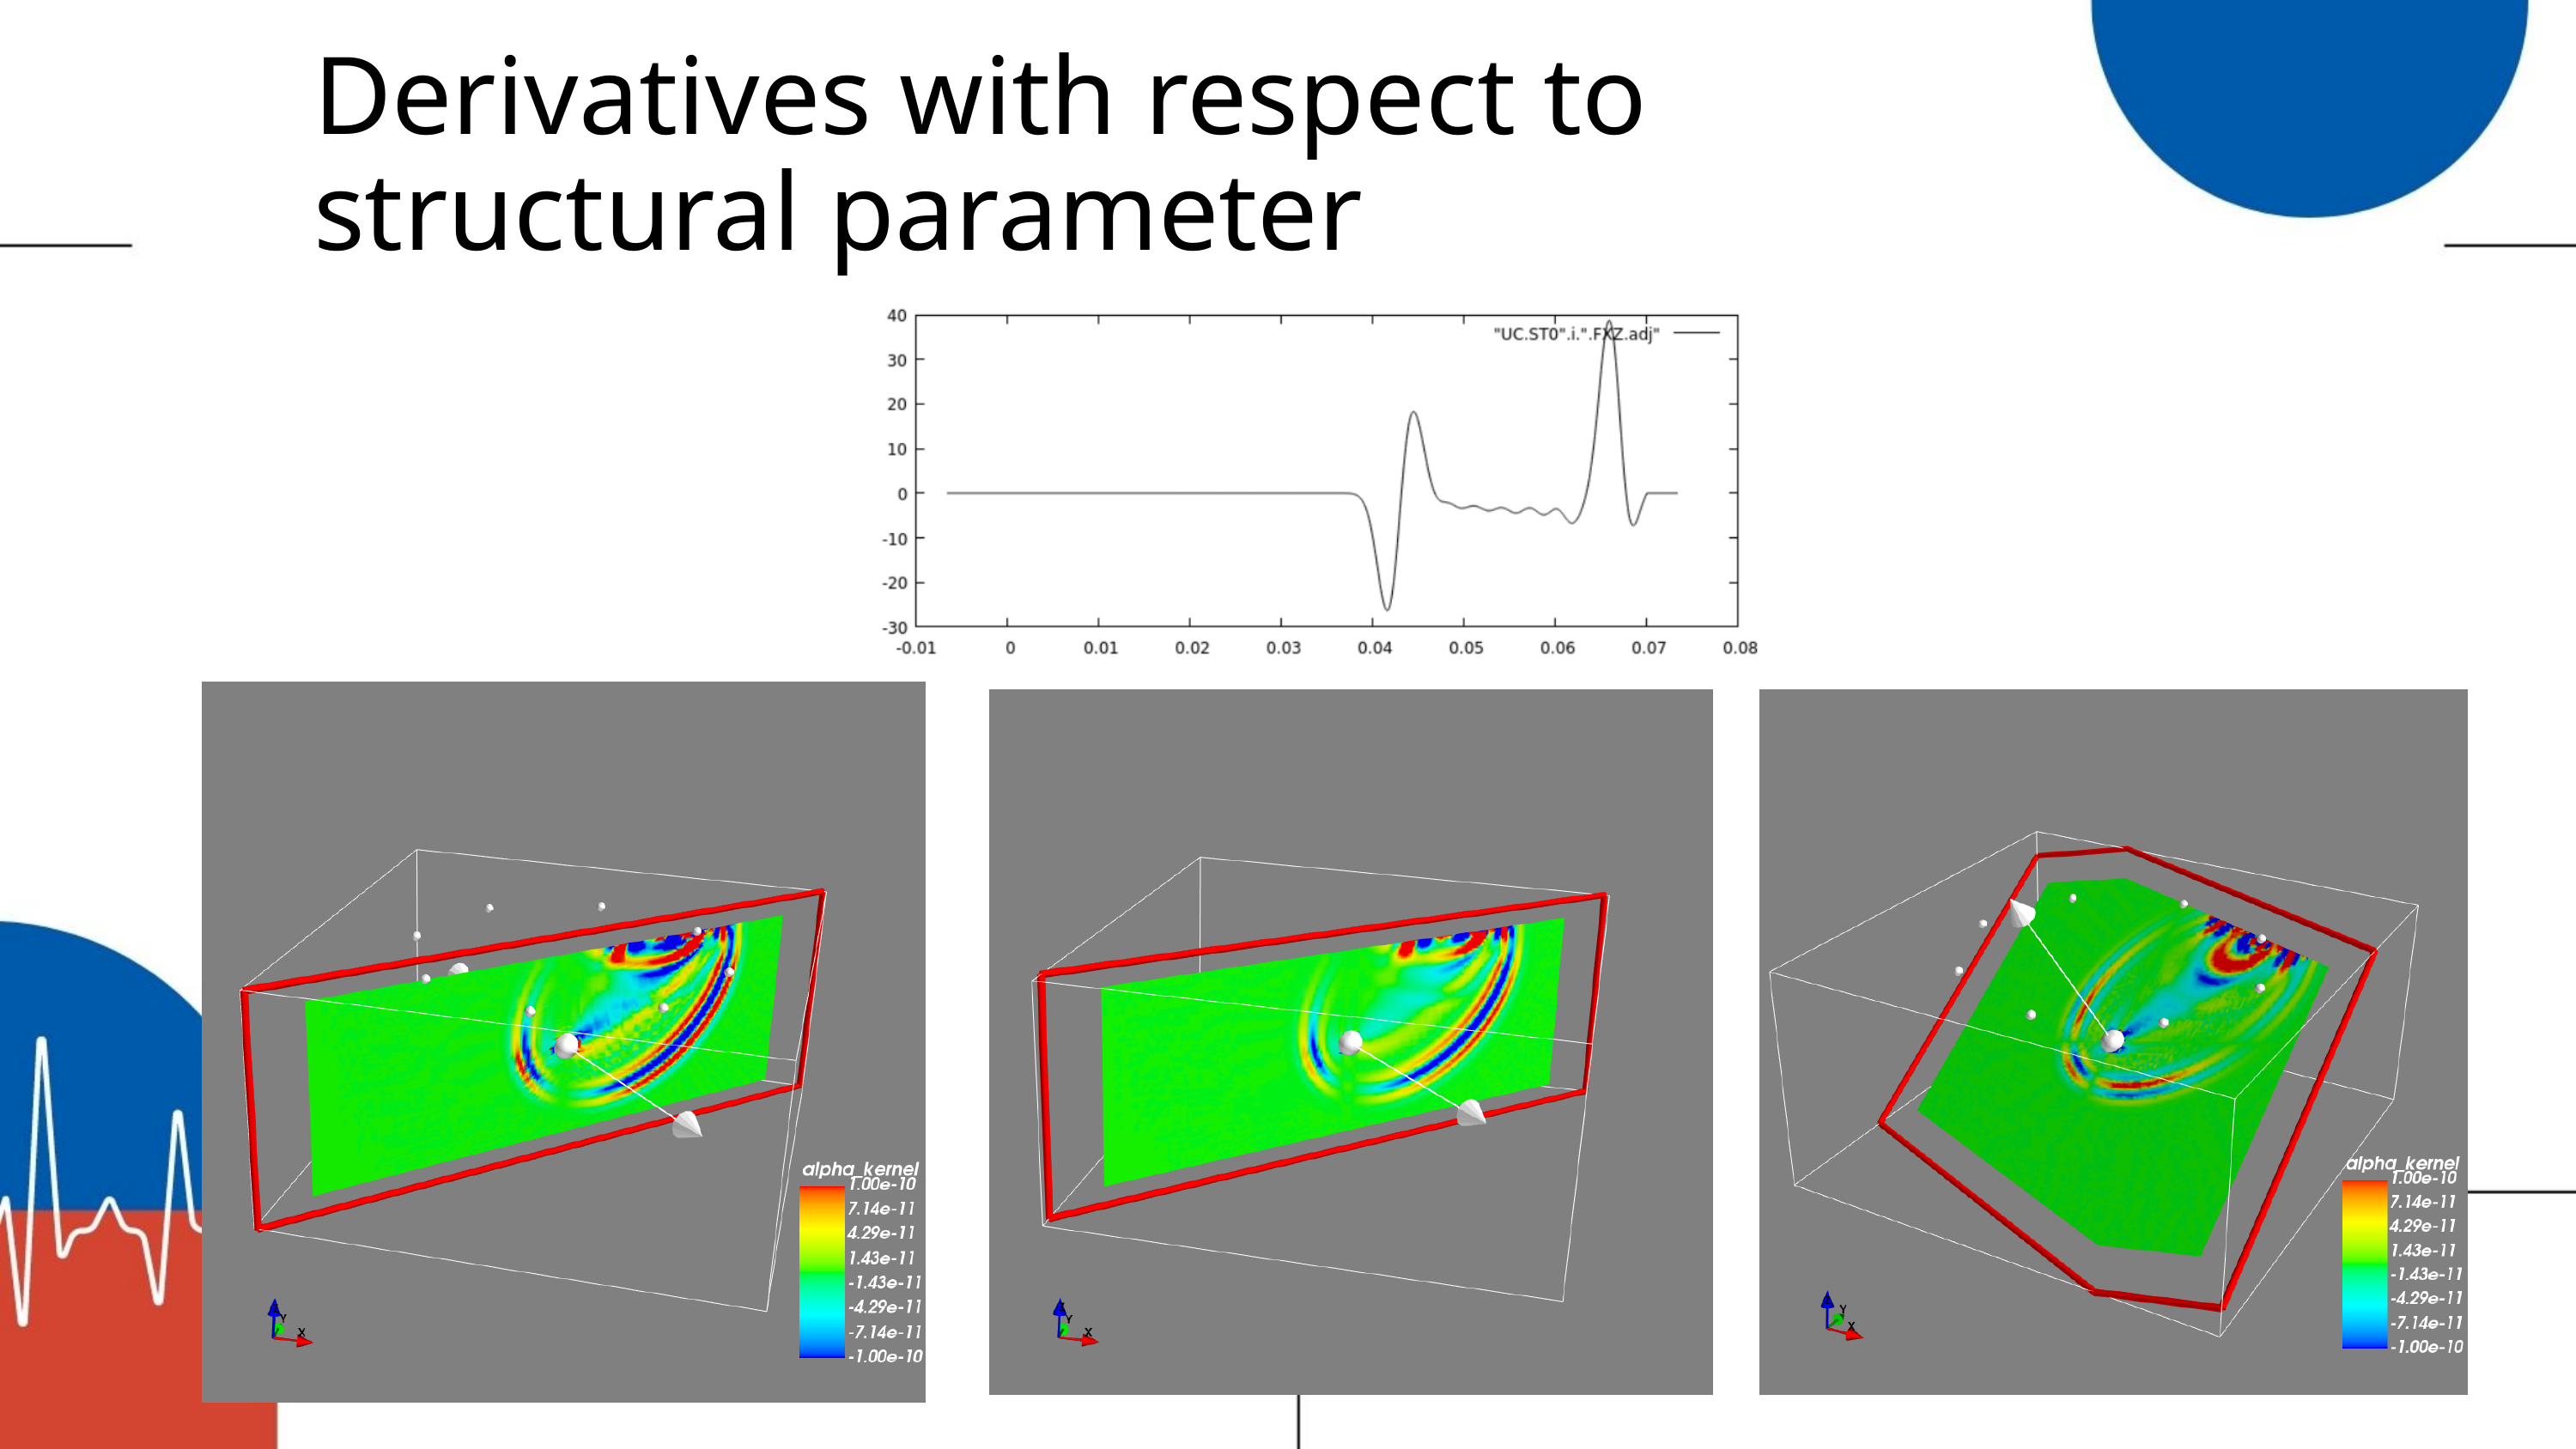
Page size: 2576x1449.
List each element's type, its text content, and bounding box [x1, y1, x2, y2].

picture [0, 0, 2576, 1449]
title Derivatives with respect to structural parameter [301, 76, 2061, 239]
